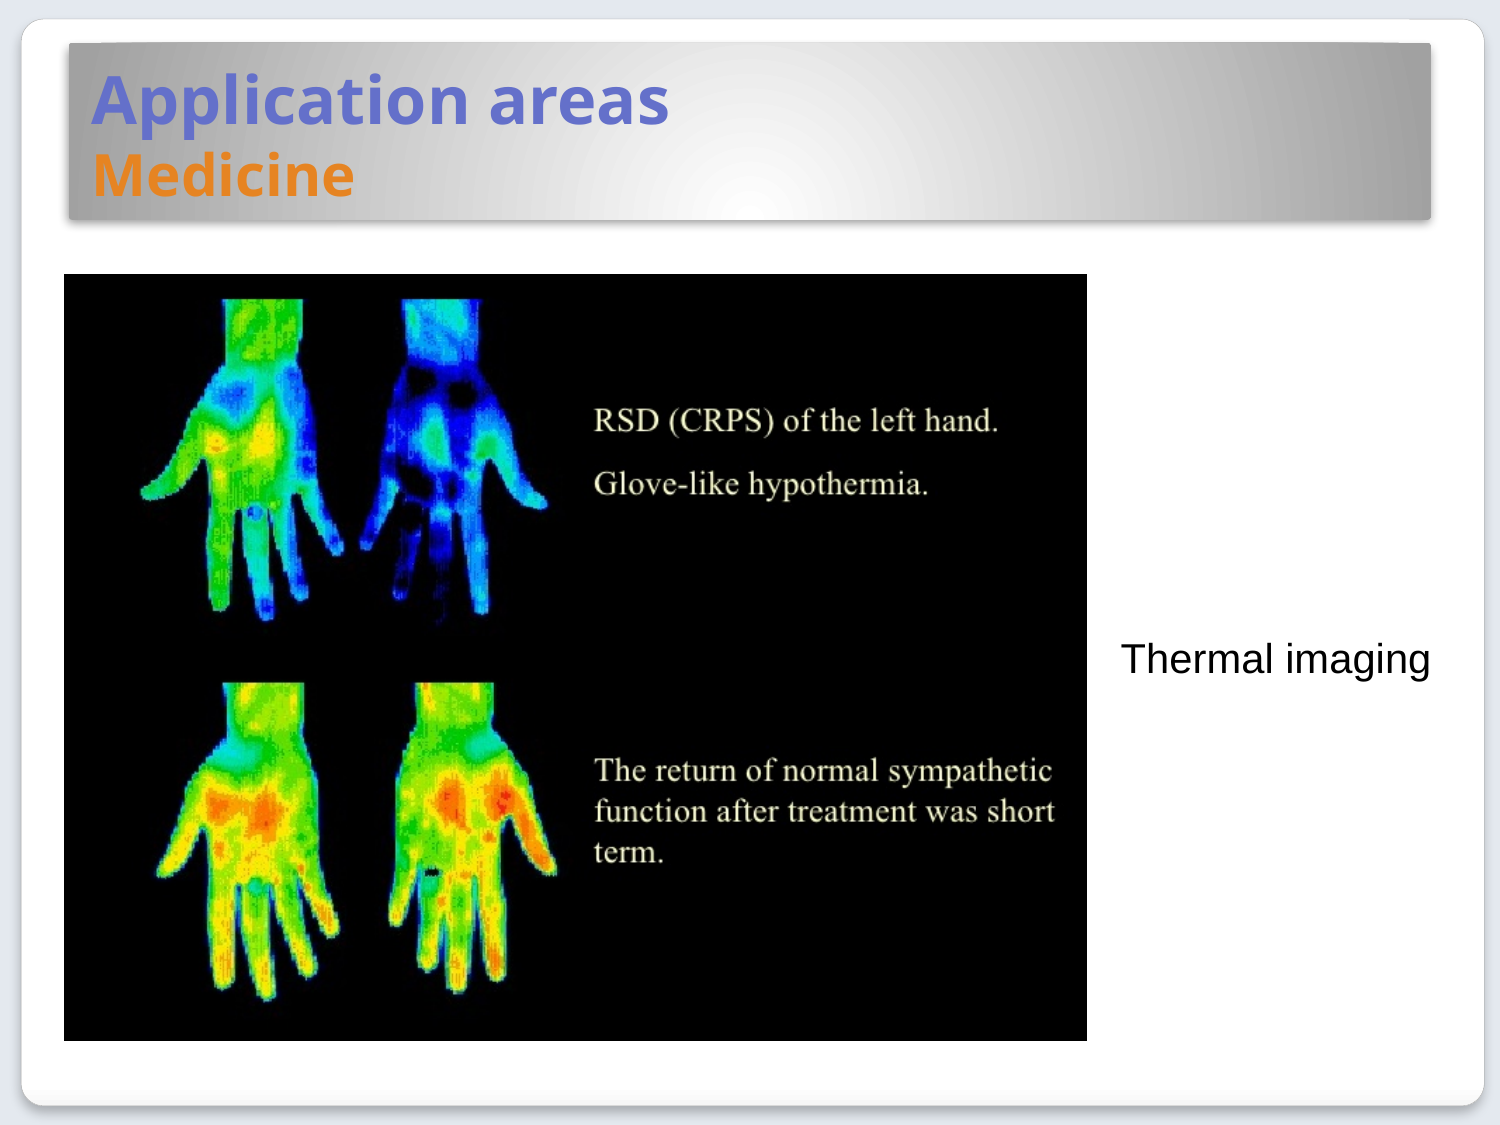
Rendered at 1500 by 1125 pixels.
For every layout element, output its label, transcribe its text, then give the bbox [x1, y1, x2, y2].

text_box Thermal imaging [1105, 624, 1447, 690]
title Application areas Medicine [76, 42, 1420, 216]
picture [64, 273, 1088, 1041]
